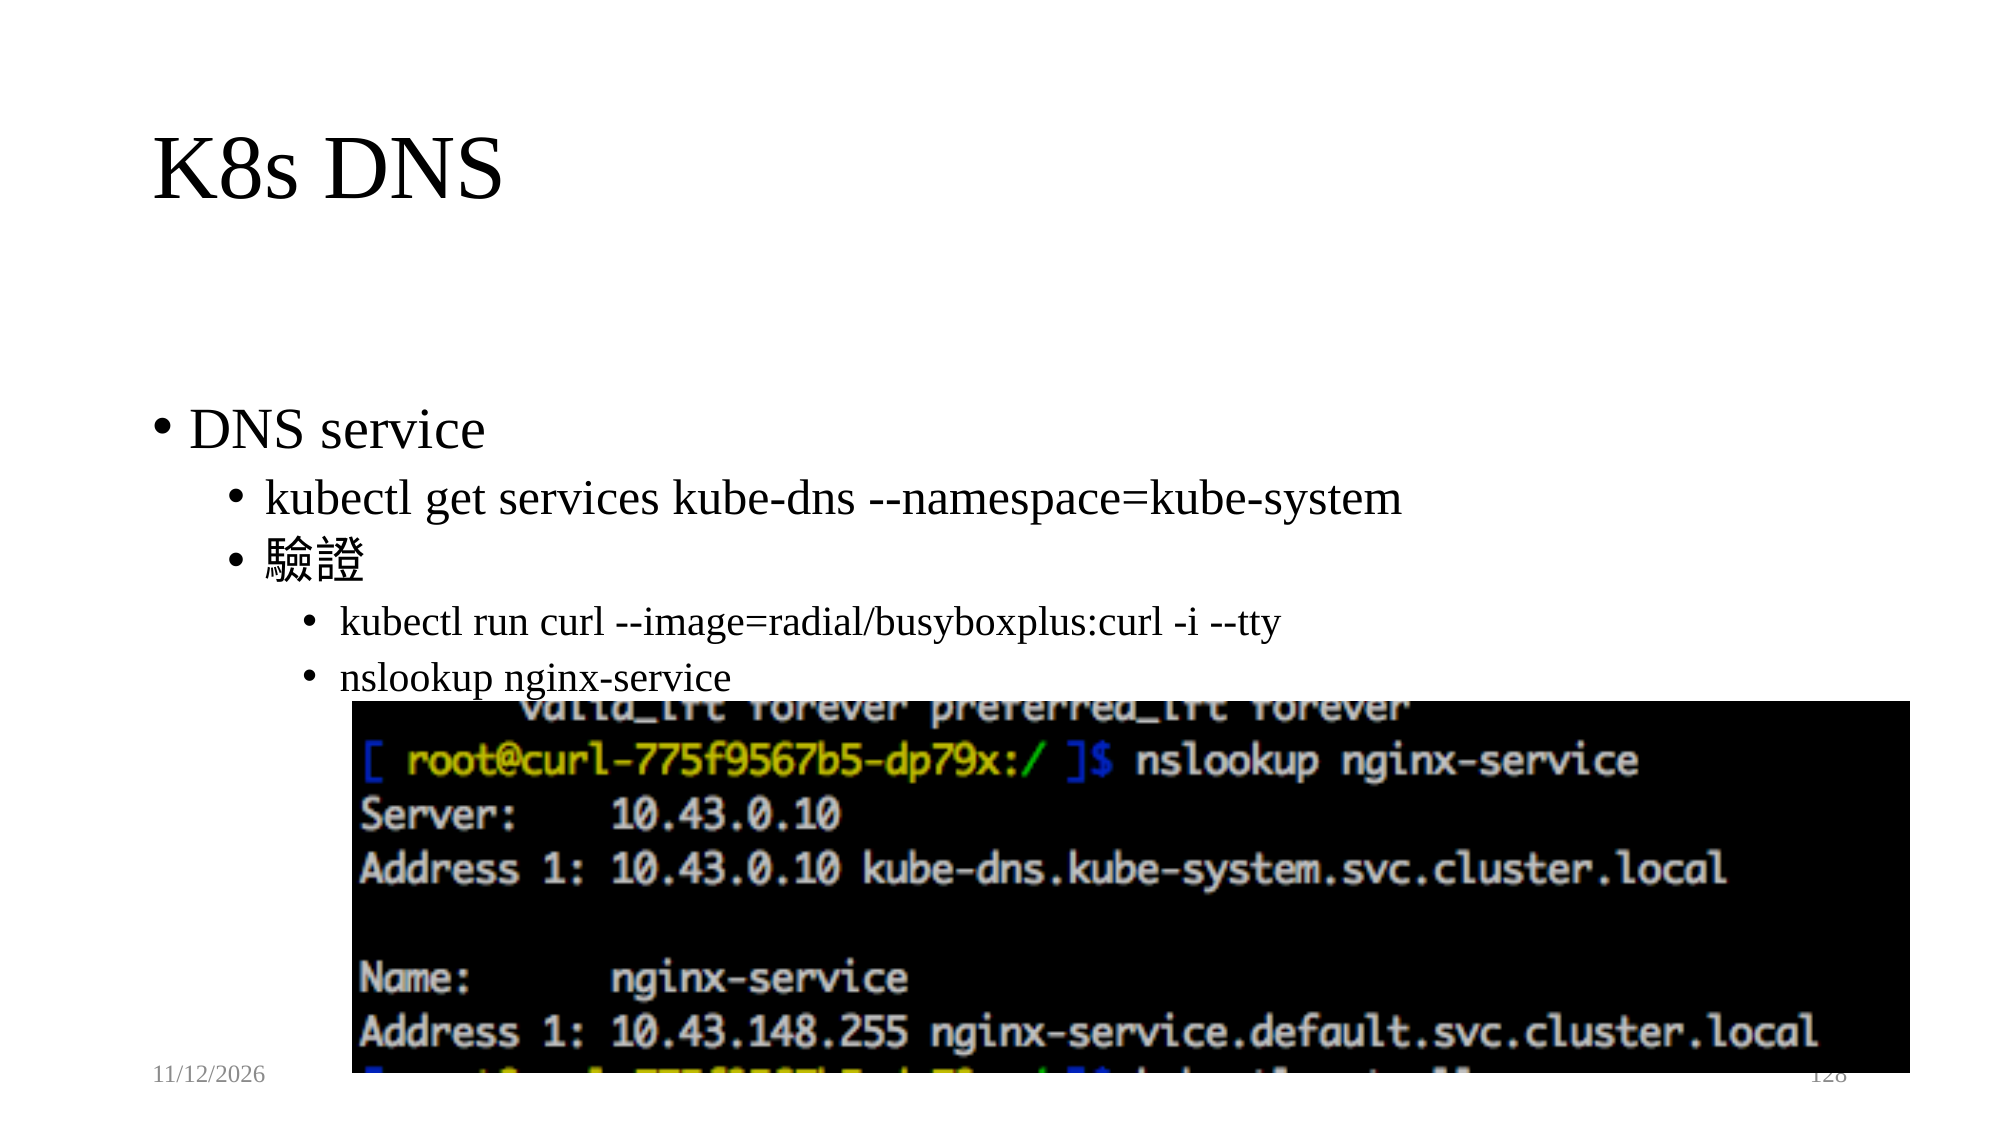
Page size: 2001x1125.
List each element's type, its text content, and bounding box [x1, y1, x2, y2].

picture [352, 701, 1910, 1073]
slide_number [137, 1042, 588, 1103]
slide_number 128 [1412, 1073, 1863, 1103]
list DNS service kubectl get services kube-dns --namespace=kube-system 驗證 kubectl run curl --image=radial/busyboxplus:curl -i --tty nslookup nginx-service [137, 299, 1863, 1014]
title K8s DNS [137, 59, 1863, 278]
